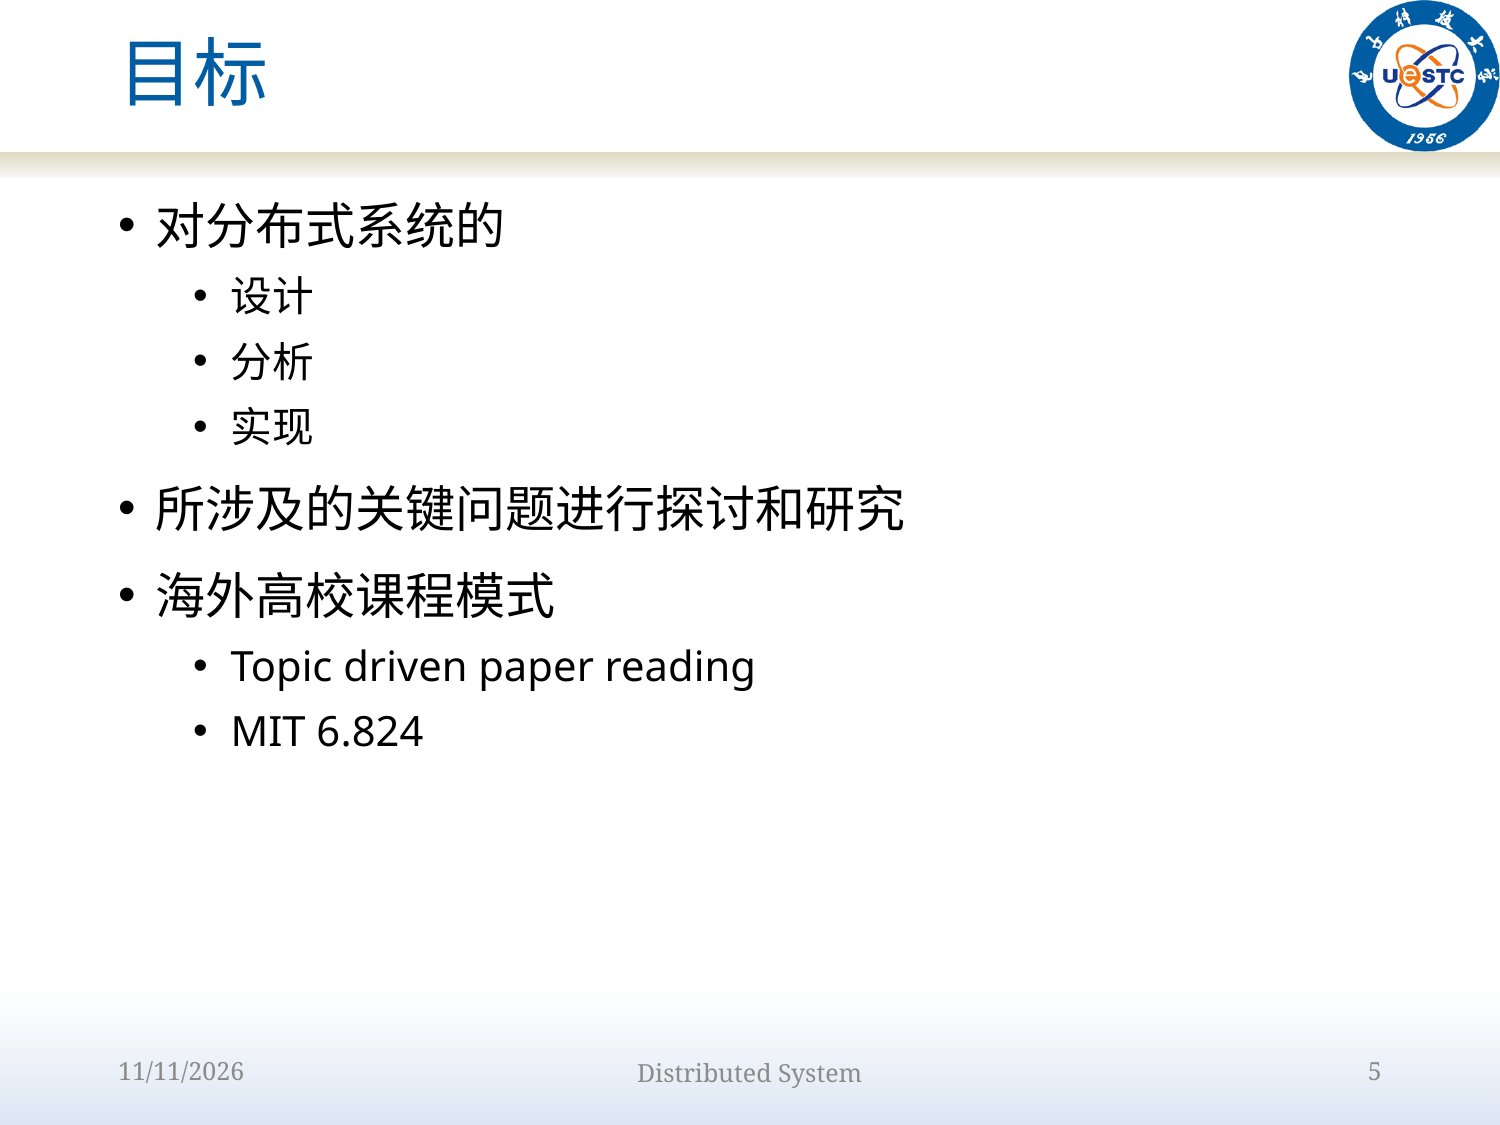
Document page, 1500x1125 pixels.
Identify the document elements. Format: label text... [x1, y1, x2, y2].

footer Distributed System [414, 1042, 1085, 1103]
slide_number 5 [1085, 1042, 1397, 1103]
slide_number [103, 1042, 414, 1103]
title 目标 [103, 0, 1348, 153]
picture [1348, 0, 1500, 152]
list 对分布式系统的 设计 分析 实现 所涉及的关键问题进行探讨和研究 海外高校课程模式 Topic driven paper reading MIT 6.824 [103, 181, 1397, 1014]
